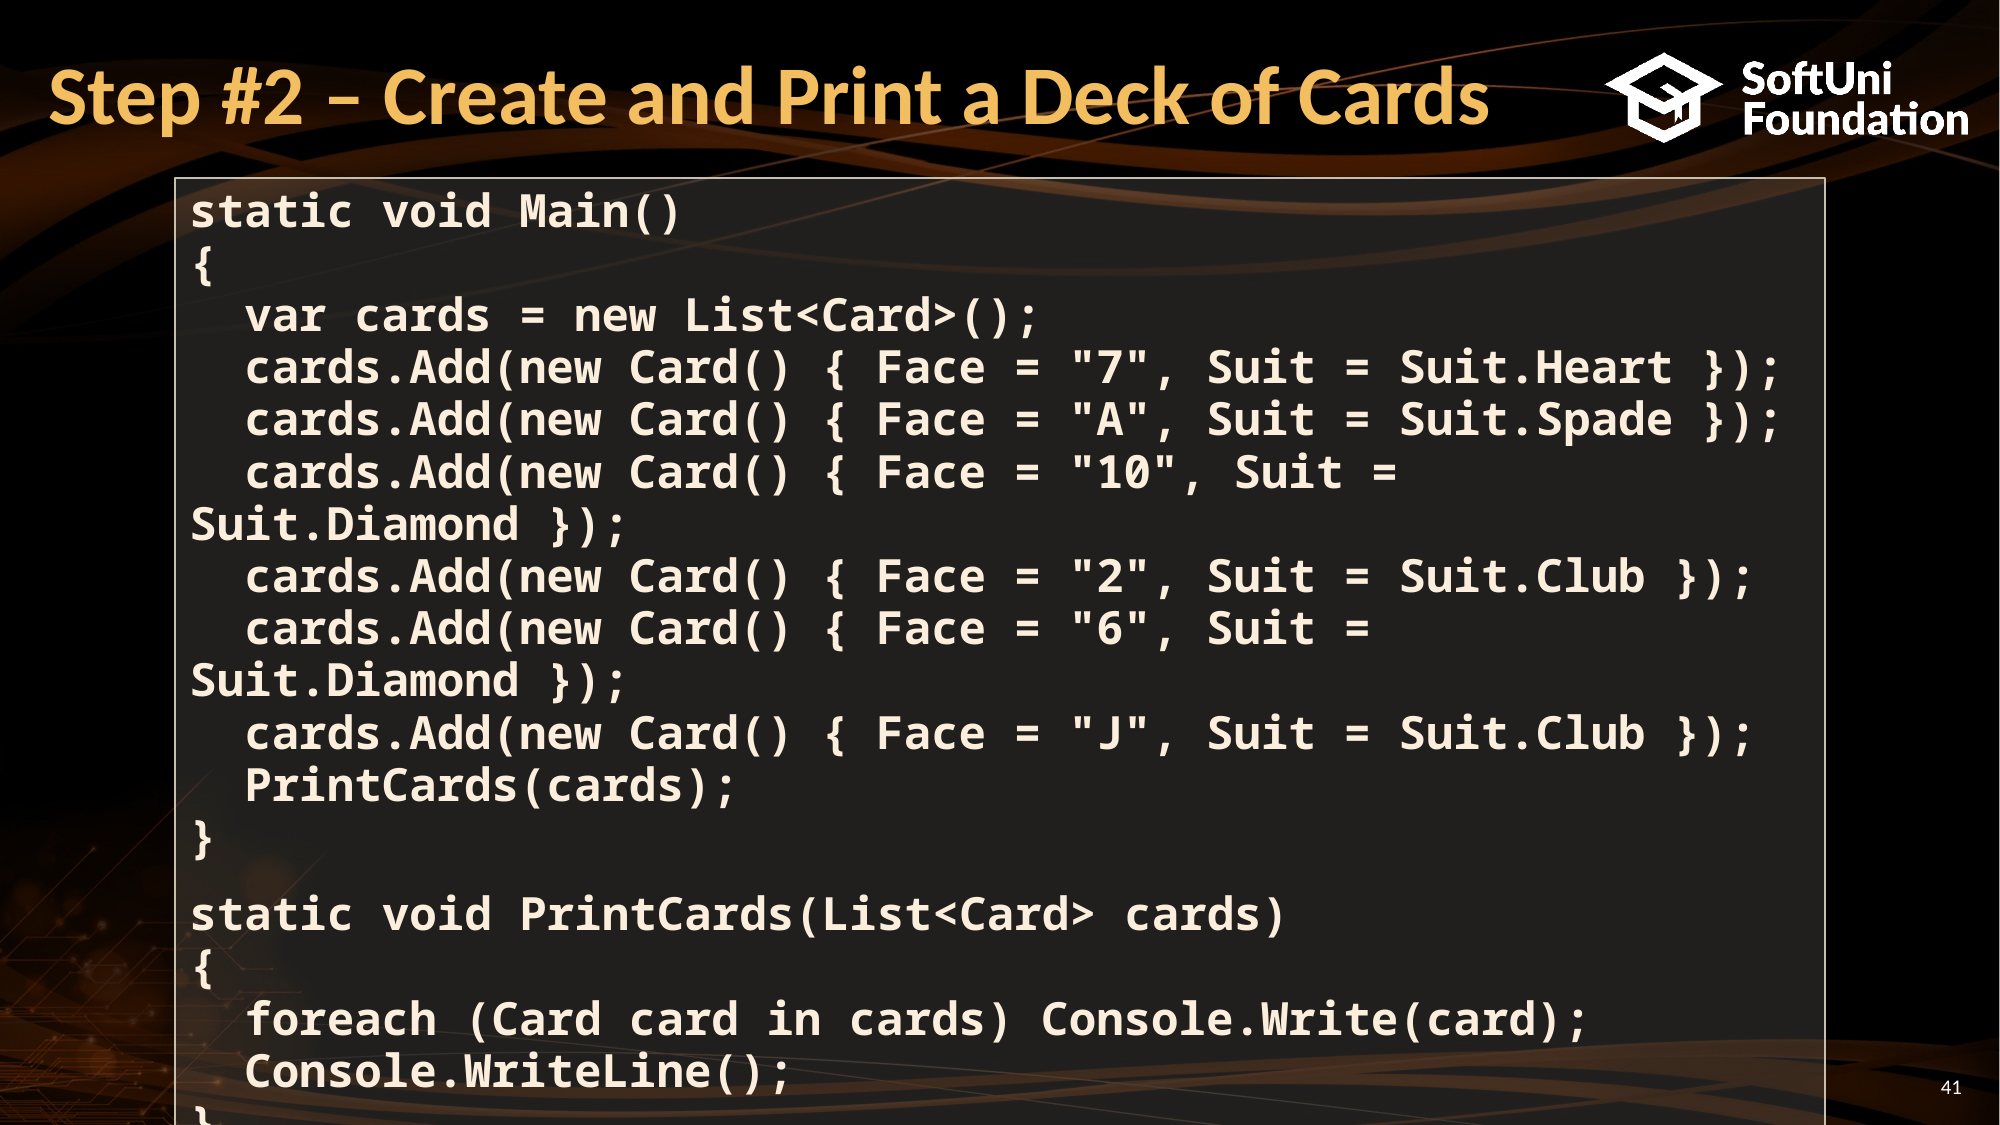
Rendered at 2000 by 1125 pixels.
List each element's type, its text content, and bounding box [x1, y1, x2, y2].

slide_number 41 [1897, 1070, 1968, 1103]
title Step #2 – Create and Print a Deck of Cards [30, 6, 1602, 189]
picture [0, 0, 2000, 1125]
text_box static void Main() { var cards = new List<Card>(); cards.Add(new Card() { Face = "7", Suit = Suit.Heart }); cards.Add(new Card() { Face = "A", Suit = Suit.Spade }); cards.Add(new Card() { Face = "10", Suit = Suit.Diamond }); cards.Add(new Card() { Face = "2", Suit = Suit.Club }); cards.Add(new Card() { Face = "6", Suit = Suit.Diamond }); cards.Add(new Card() { Face = "J", Suit = Suit.Club }); PrintCards(cards); } static void PrintCards(List<Card> cards) { foreach (Card card in cards) Console.Write(card); Console.WriteLine(); } [174, 177, 1825, 1125]
